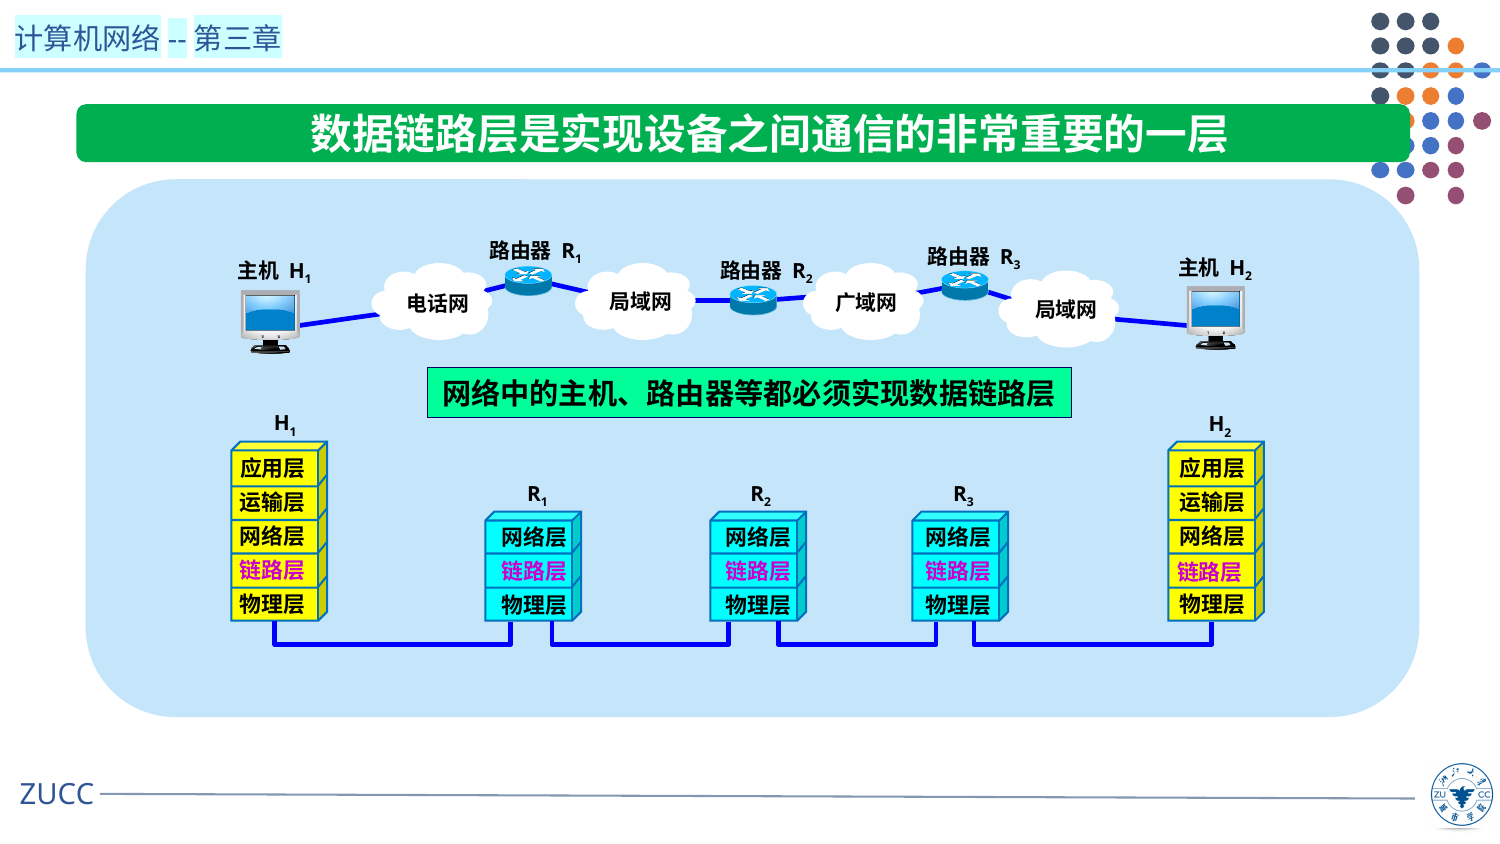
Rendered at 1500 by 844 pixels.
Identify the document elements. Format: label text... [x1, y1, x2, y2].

text_box [308, 312, 366, 325]
text_box 主机 H2 [1163, 247, 1267, 291]
picture [941, 294, 961, 301]
text_box 路由器 R1 [474, 230, 597, 274]
picture [504, 288, 553, 297]
picture [729, 285, 778, 316]
picture [952, 274, 963, 278]
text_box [802, 262, 924, 341]
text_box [231, 402, 1265, 445]
text_box [938, 280, 1122, 355]
text_box [1244, 104, 1411, 163]
picture [756, 289, 767, 293]
picture [741, 289, 751, 293]
picture [941, 270, 962, 277]
text_box [83, 177, 1422, 720]
picture [1181, 283, 1250, 351]
text_box 主机 H1 [222, 250, 327, 294]
picture [236, 287, 304, 355]
picture [1415, 750, 1500, 837]
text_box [574, 262, 696, 341]
picture [729, 285, 746, 296]
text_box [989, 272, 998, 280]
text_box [998, 270, 1120, 348]
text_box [231, 636, 1265, 645]
picture [739, 296, 749, 301]
text_box 路由器 R2 [705, 249, 828, 293]
picture [950, 281, 962, 286]
picture [756, 296, 767, 301]
picture [968, 270, 989, 278]
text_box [371, 262, 493, 341]
picture [968, 281, 979, 286]
picture [969, 294, 989, 301]
text_box [76, 104, 295, 163]
text_box 网络中的主机、路由器等都必须实现数据链路层 [427, 367, 1072, 400]
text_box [222, 447, 1275, 628]
picture [504, 265, 553, 281]
text_box 数据链路层是实现设备之间通信的非常重要的一层 [295, 100, 1244, 177]
text_box 路由器 R3 [912, 236, 1036, 280]
